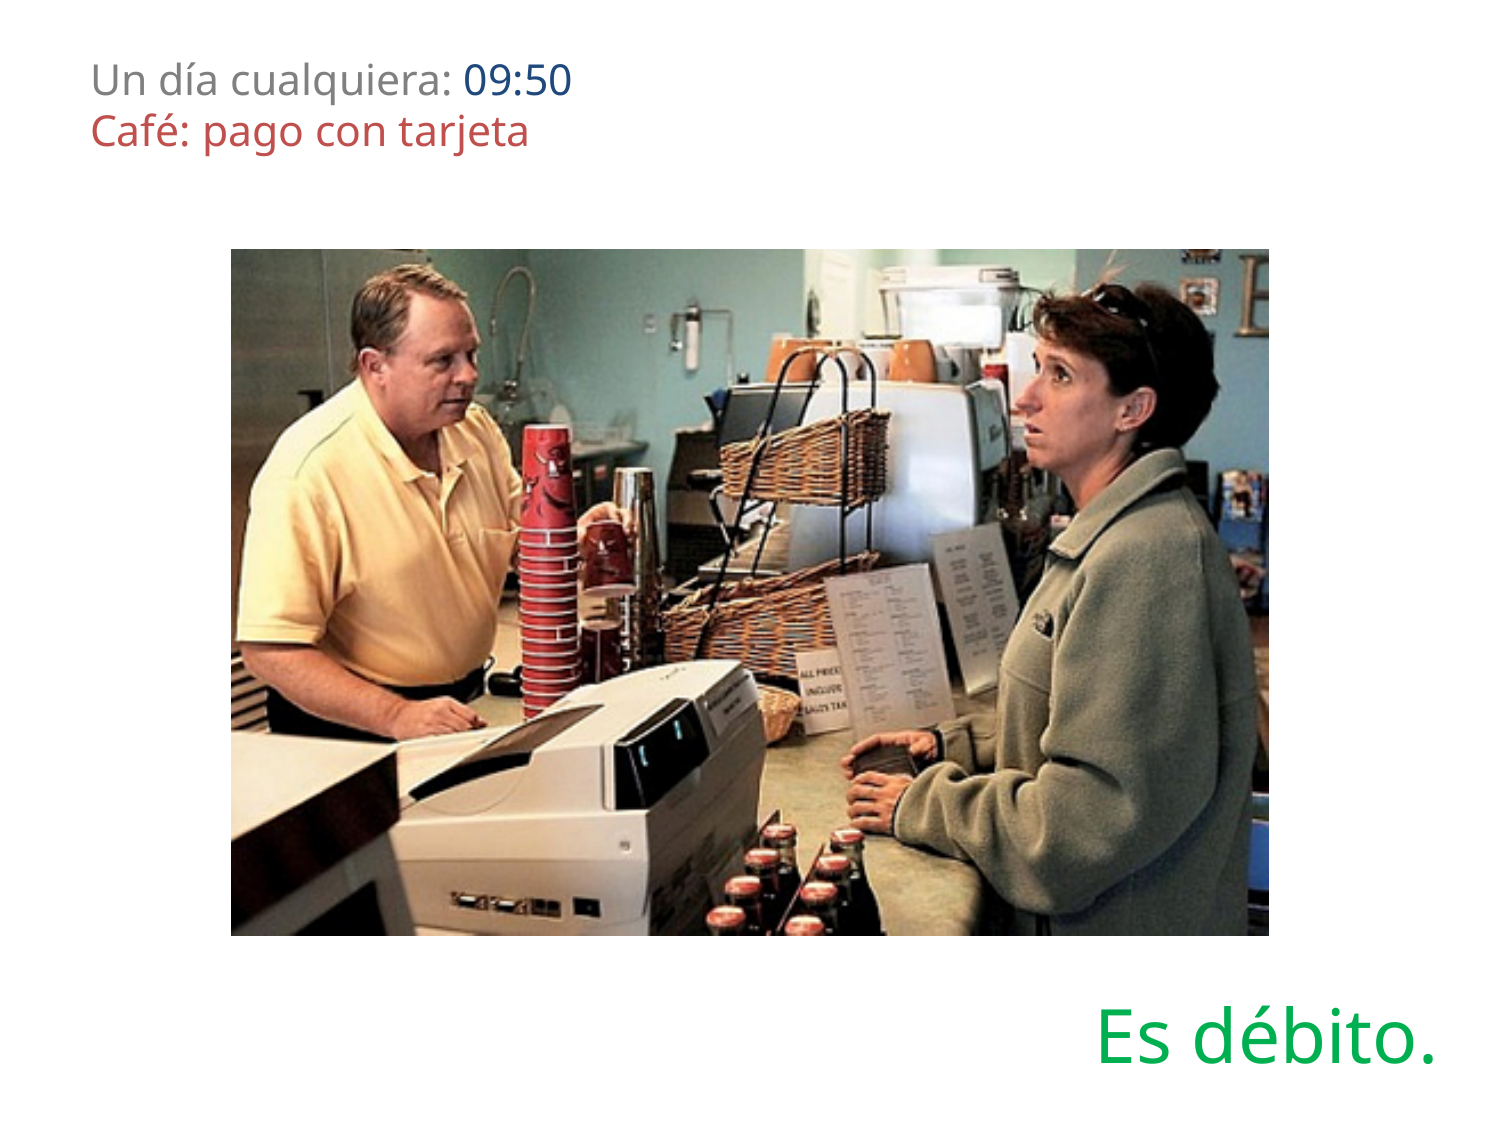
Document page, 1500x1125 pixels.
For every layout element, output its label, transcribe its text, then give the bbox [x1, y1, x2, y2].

text_box Es débito. [103, 975, 1454, 1093]
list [231, 249, 1269, 936]
title Un día cualquiera: 09:50 Café: pago con tarjeta [75, 45, 1425, 163]
